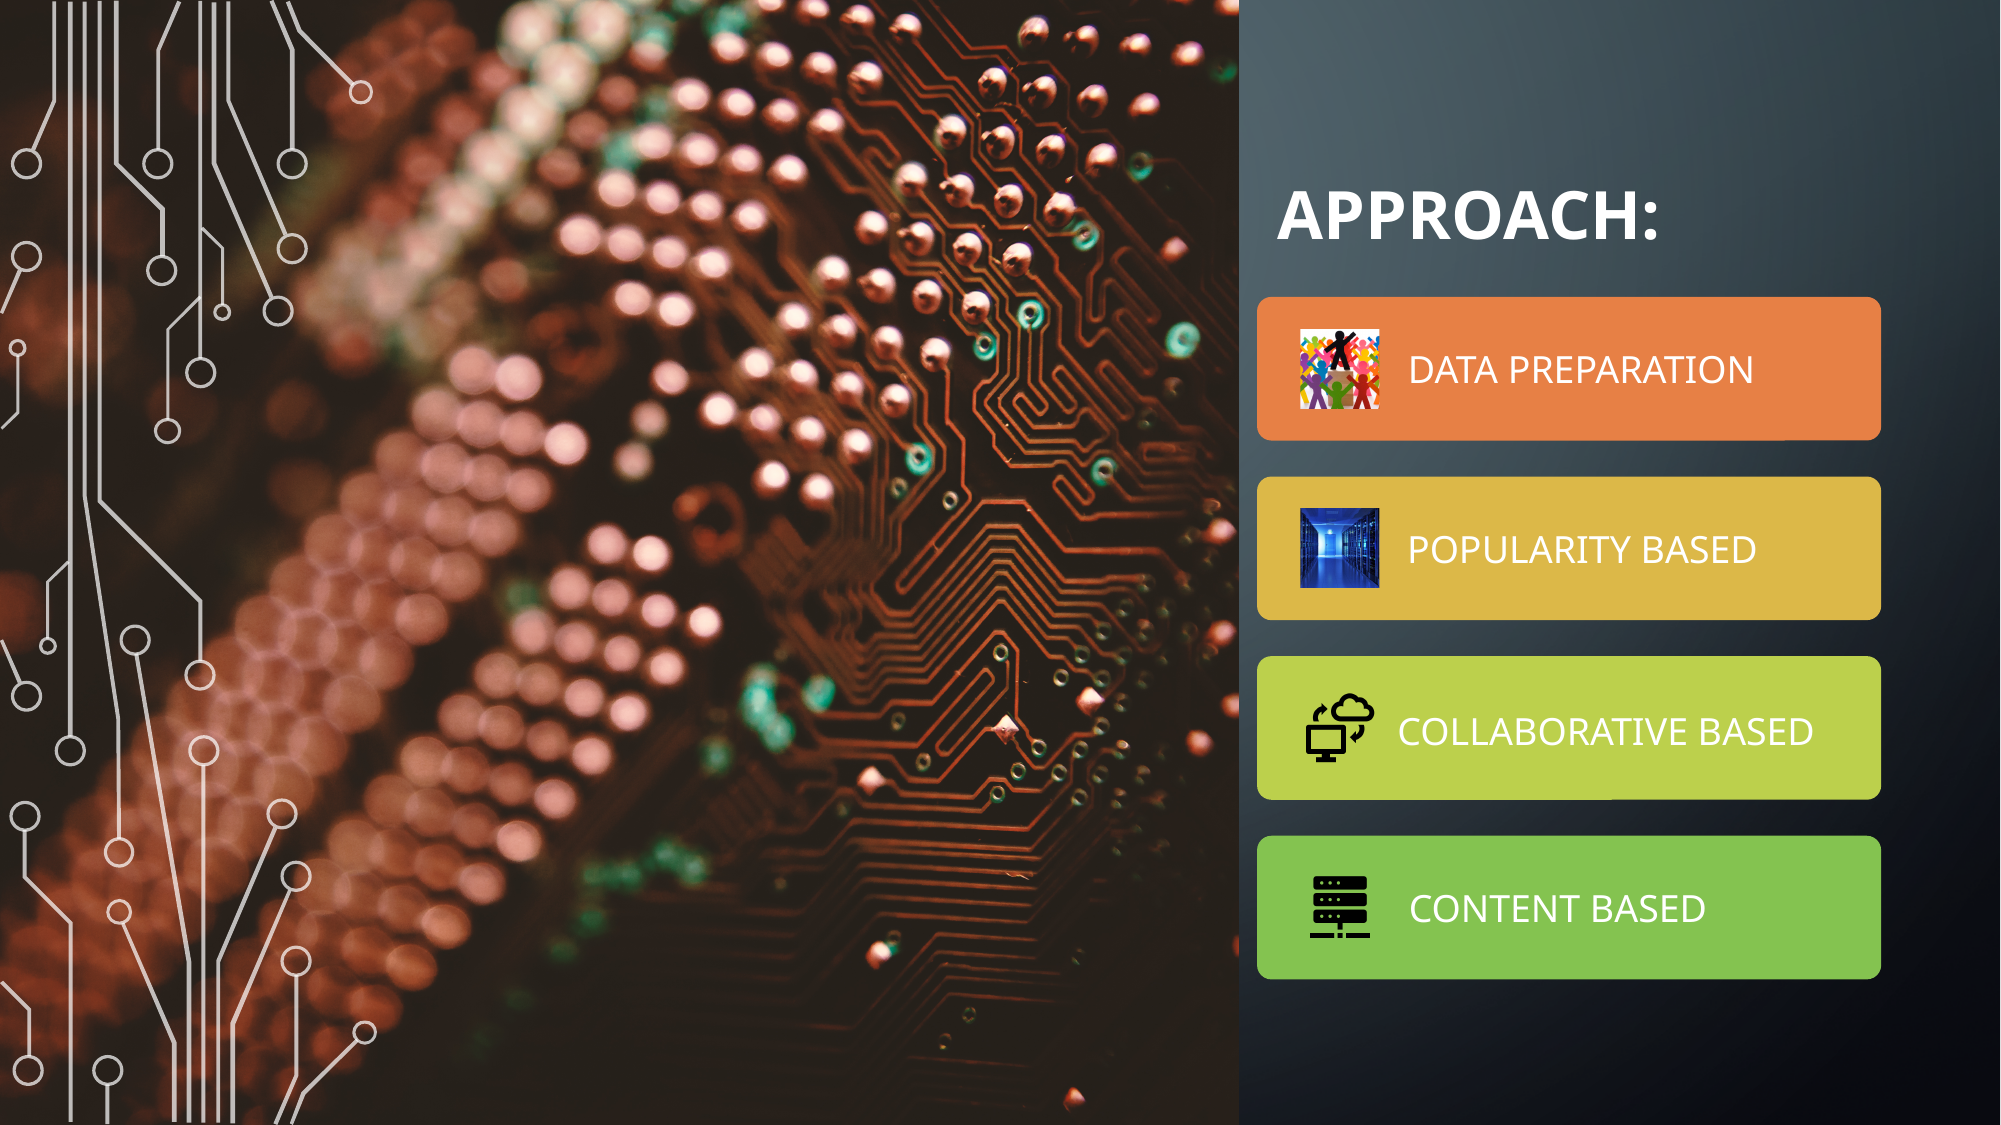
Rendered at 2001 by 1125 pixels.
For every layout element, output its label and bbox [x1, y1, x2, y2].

list [1277, 295, 1902, 981]
text_box [1240, 0, 2000, 1125]
picture [379, 0, 1240, 1125]
text_box [0, 0, 379, 1125]
